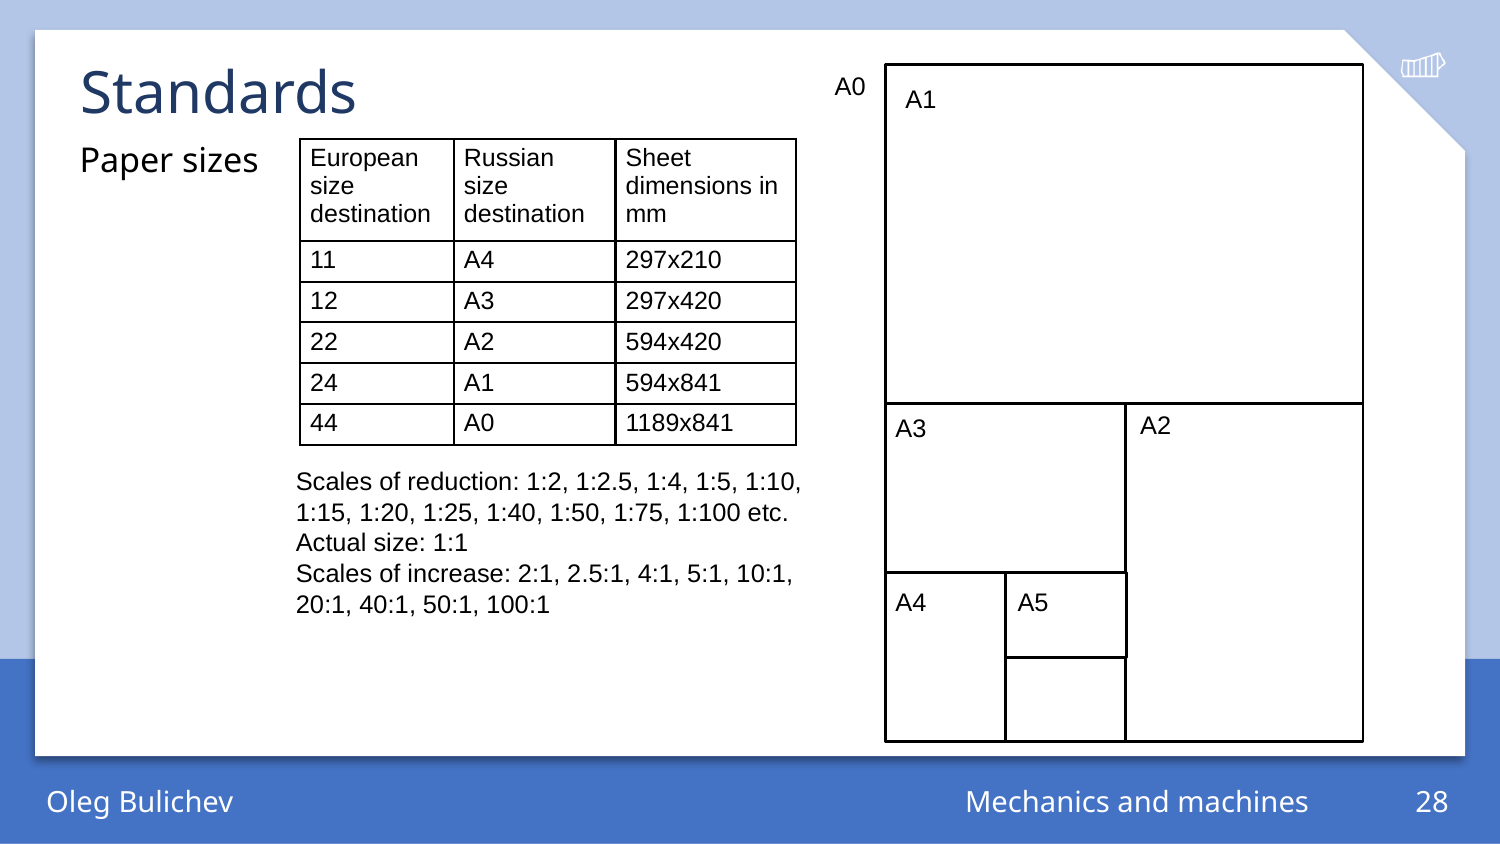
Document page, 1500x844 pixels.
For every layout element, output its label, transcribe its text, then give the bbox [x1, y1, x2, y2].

text_box [885, 572, 1006, 742]
text_box [885, 64, 1363, 403]
picture [0, 0, 1500, 658]
text_box Scales of reduction: 1:2, 1:2.5, 1:4, 1:5, 1:10, 1:15, 1:20, 1:25, 1:40, 1:50, 1:75, 1:100 etc. Actual size: 1:1 Scales of increase: 2:1, 2.5:1, 4:1, 5:1, 10:1, 20:1, 40:1, 50:1, 100:1 [285, 460, 855, 642]
text_box [1005, 572, 1127, 658]
table_cell 297x420 [617, 283, 795, 321]
text_box A0 [824, 64, 886, 104]
table_cell 44 [301, 405, 453, 444]
table_header Russian size destination [455, 140, 614, 240]
title Standards [69, 58, 1364, 158]
text_box A1 [895, 78, 957, 118]
table_cell 594x841 [617, 364, 795, 403]
table_cell A3 [455, 283, 614, 321]
table_cell 22 [301, 323, 453, 362]
text_box A2 [1130, 403, 1200, 443]
table_cell 11 [301, 242, 453, 281]
table_header European size destination [301, 140, 453, 240]
text_box A3 [885, 407, 949, 446]
text_box [885, 403, 1126, 572]
table_header Sheet dimensions in mm [617, 140, 795, 240]
table_cell A2 [455, 323, 614, 362]
table_cell A4 [455, 242, 614, 281]
text_box Paper sizes [69, 133, 296, 182]
text_box [1126, 403, 1363, 742]
table_cell 297x210 [617, 242, 795, 281]
text_box A4 [885, 580, 949, 620]
text_box A5 [1007, 580, 1067, 620]
table_cell 1189x841 [617, 405, 795, 444]
table_cell 24 [301, 364, 453, 403]
table_cell 12 [301, 283, 453, 321]
text_box [1006, 658, 1126, 742]
table_cell A0 [455, 405, 614, 444]
table_cell 594x420 [617, 323, 795, 362]
table_cell A1 [455, 364, 614, 403]
